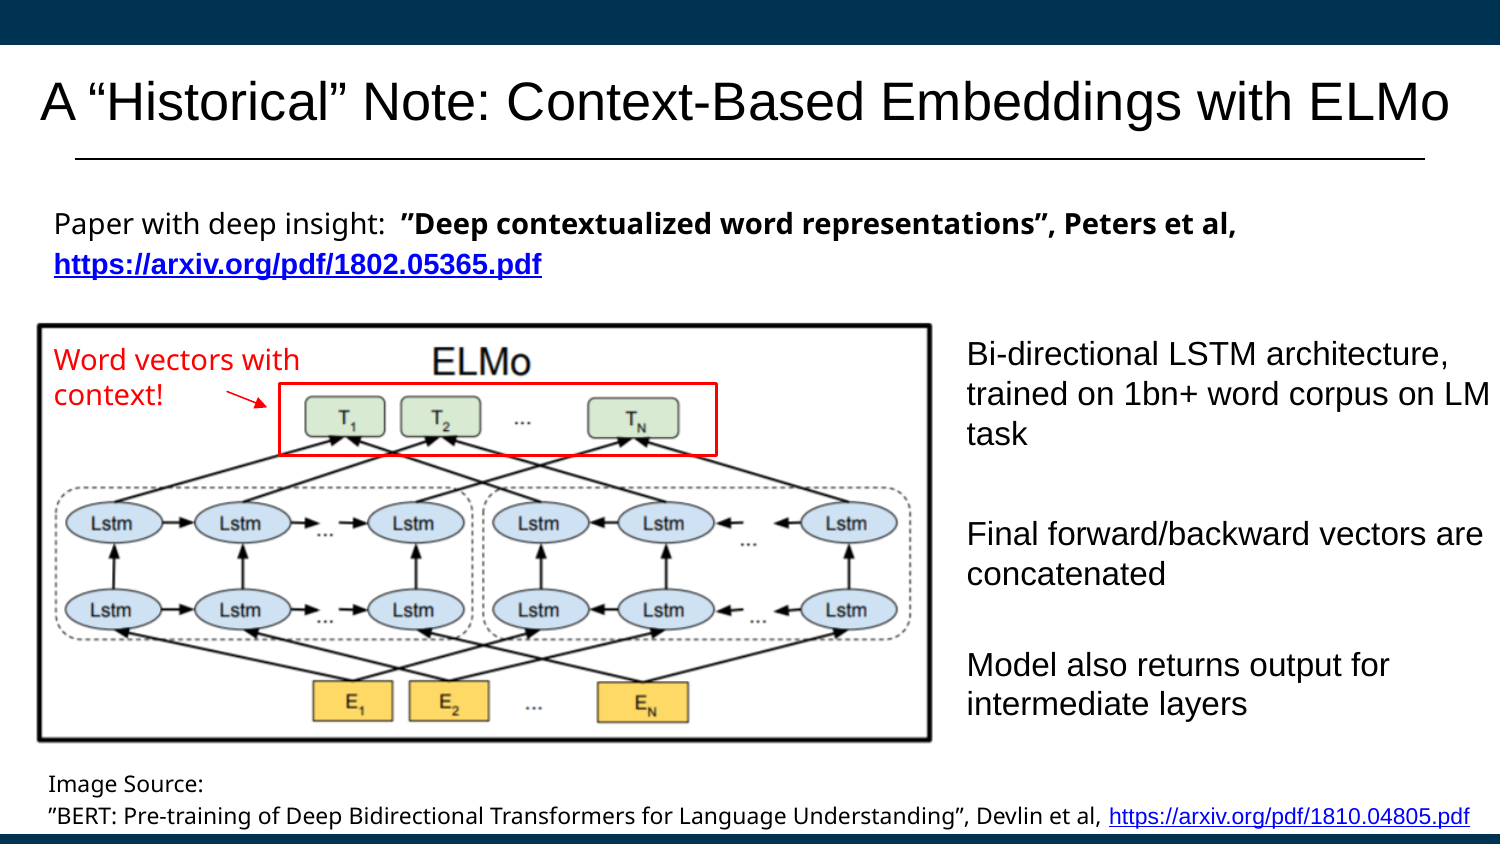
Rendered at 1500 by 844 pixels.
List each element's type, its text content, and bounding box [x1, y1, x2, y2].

picture [33, 317, 939, 751]
text_box Paper with deep insight: ”Deep contextualized word representations”, Peters et al, https://arxiv.org/pdf/1802.05365.pdf [38, 185, 1399, 311]
text_box Image Source: ”BERT: Pre-training of Deep Bidirectional Transformers for Language Understanding”, Devlin et al, https://arxiv.org/pdf/1810.04805.pdf [33, 750, 1500, 822]
list Bi-directional LSTM architecture, trained on 1bn+ word corpus on LM task Final forward/backward vectors are concatenated Model also returns output for intermediate layers [955, 326, 1500, 750]
title A “Historical” Note: Context-Based Embeddings with ELMo [0, 28, 1493, 169]
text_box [226, 390, 268, 408]
